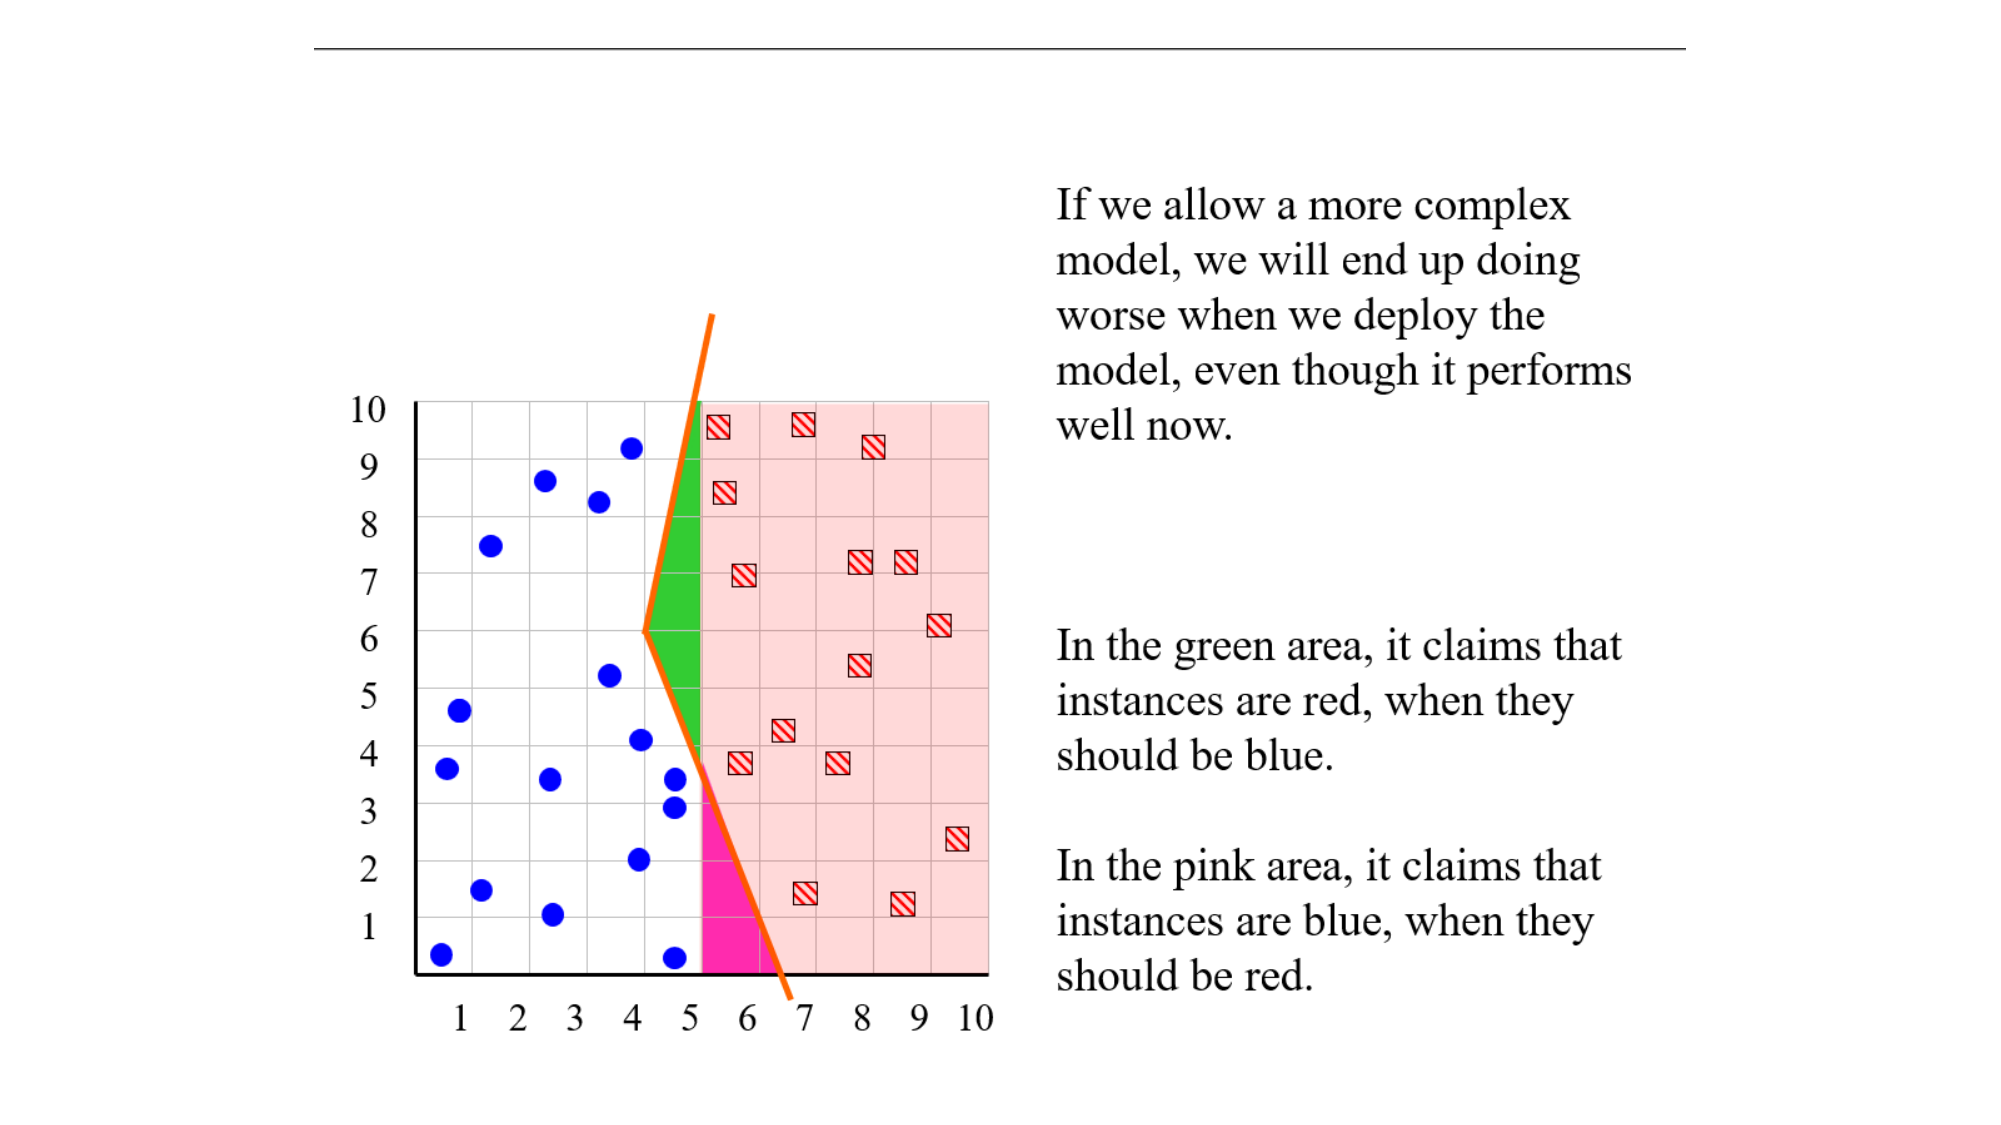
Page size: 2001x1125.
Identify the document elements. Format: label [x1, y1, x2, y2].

picture [314, 48, 1686, 1077]
